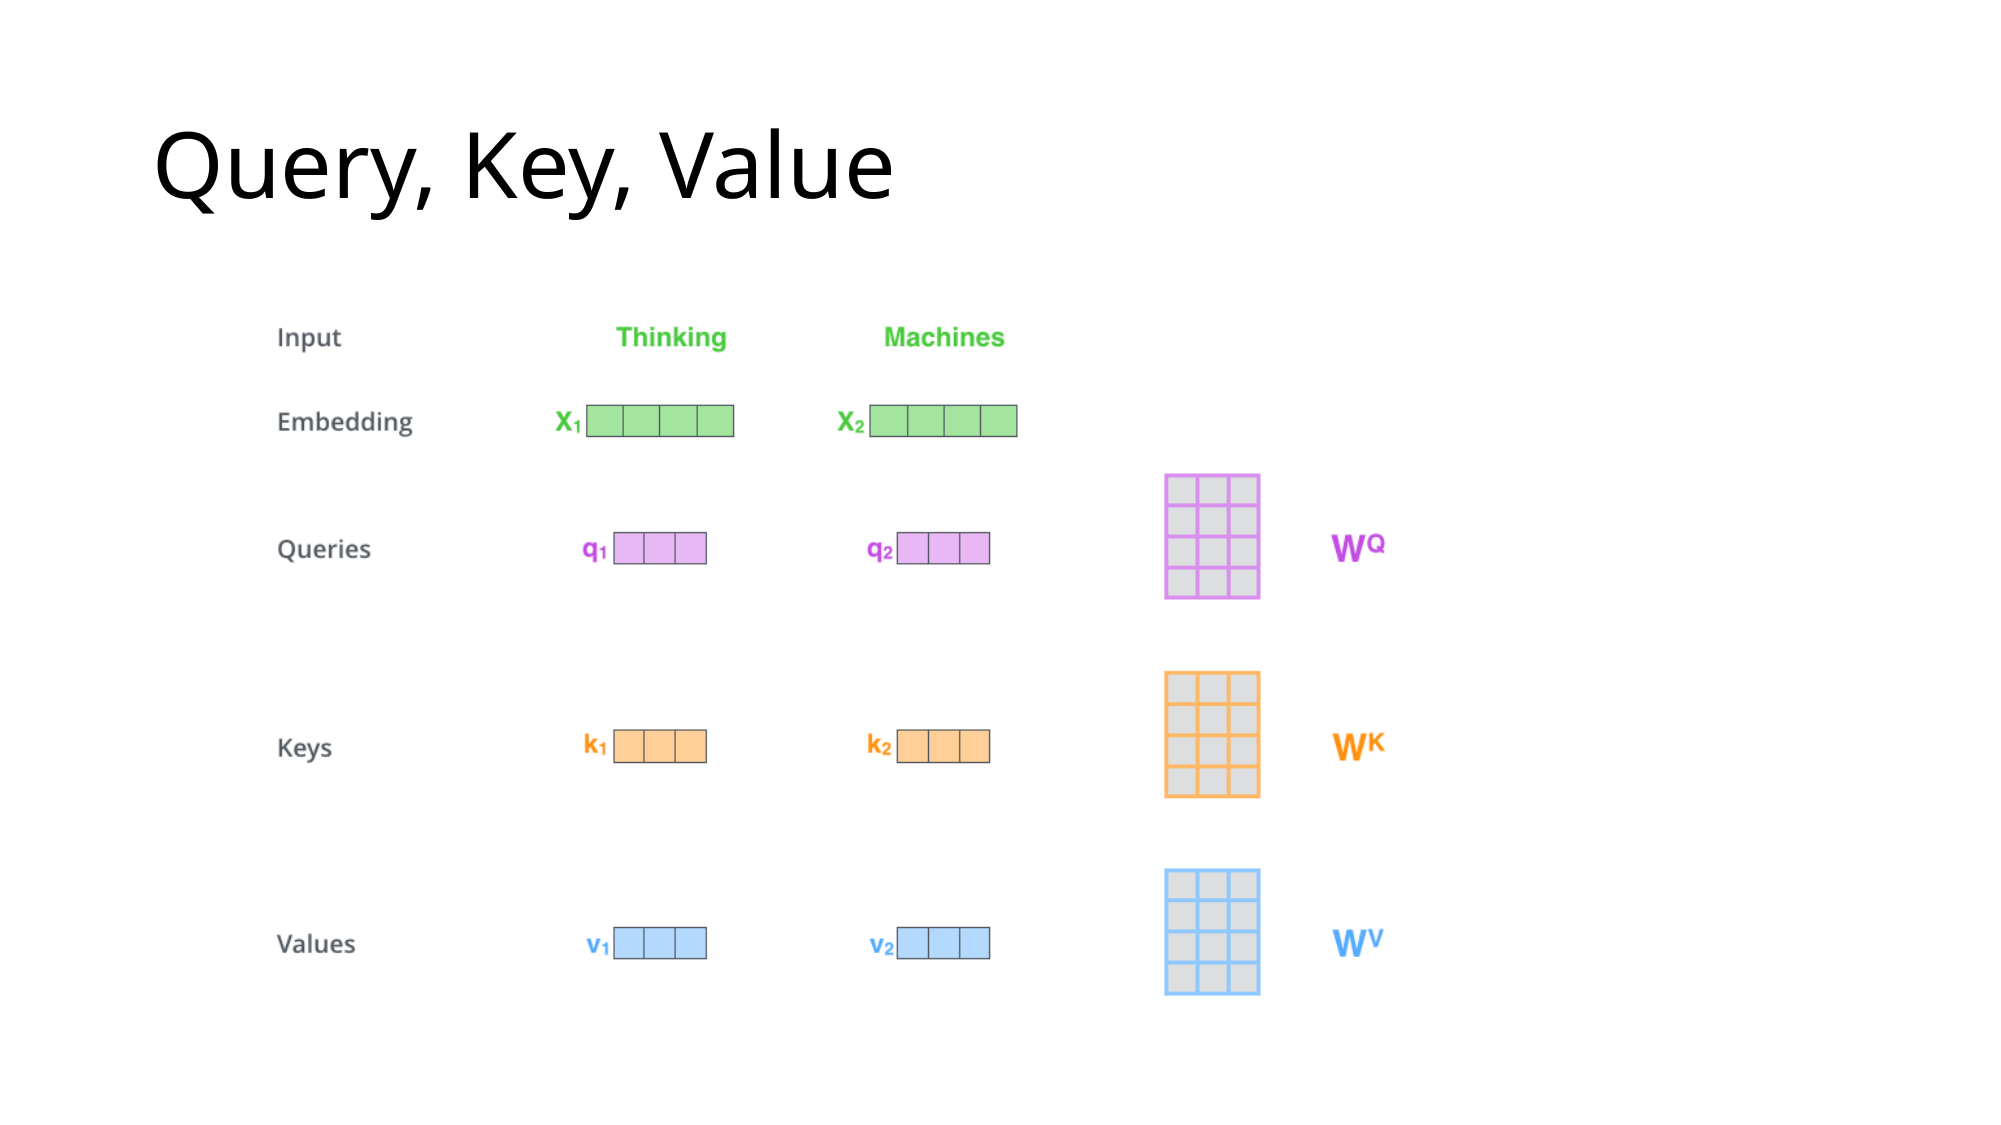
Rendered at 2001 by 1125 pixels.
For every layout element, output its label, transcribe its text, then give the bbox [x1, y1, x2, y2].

picture [264, 310, 1401, 1028]
title Query, Key, Value [137, 59, 1863, 278]
